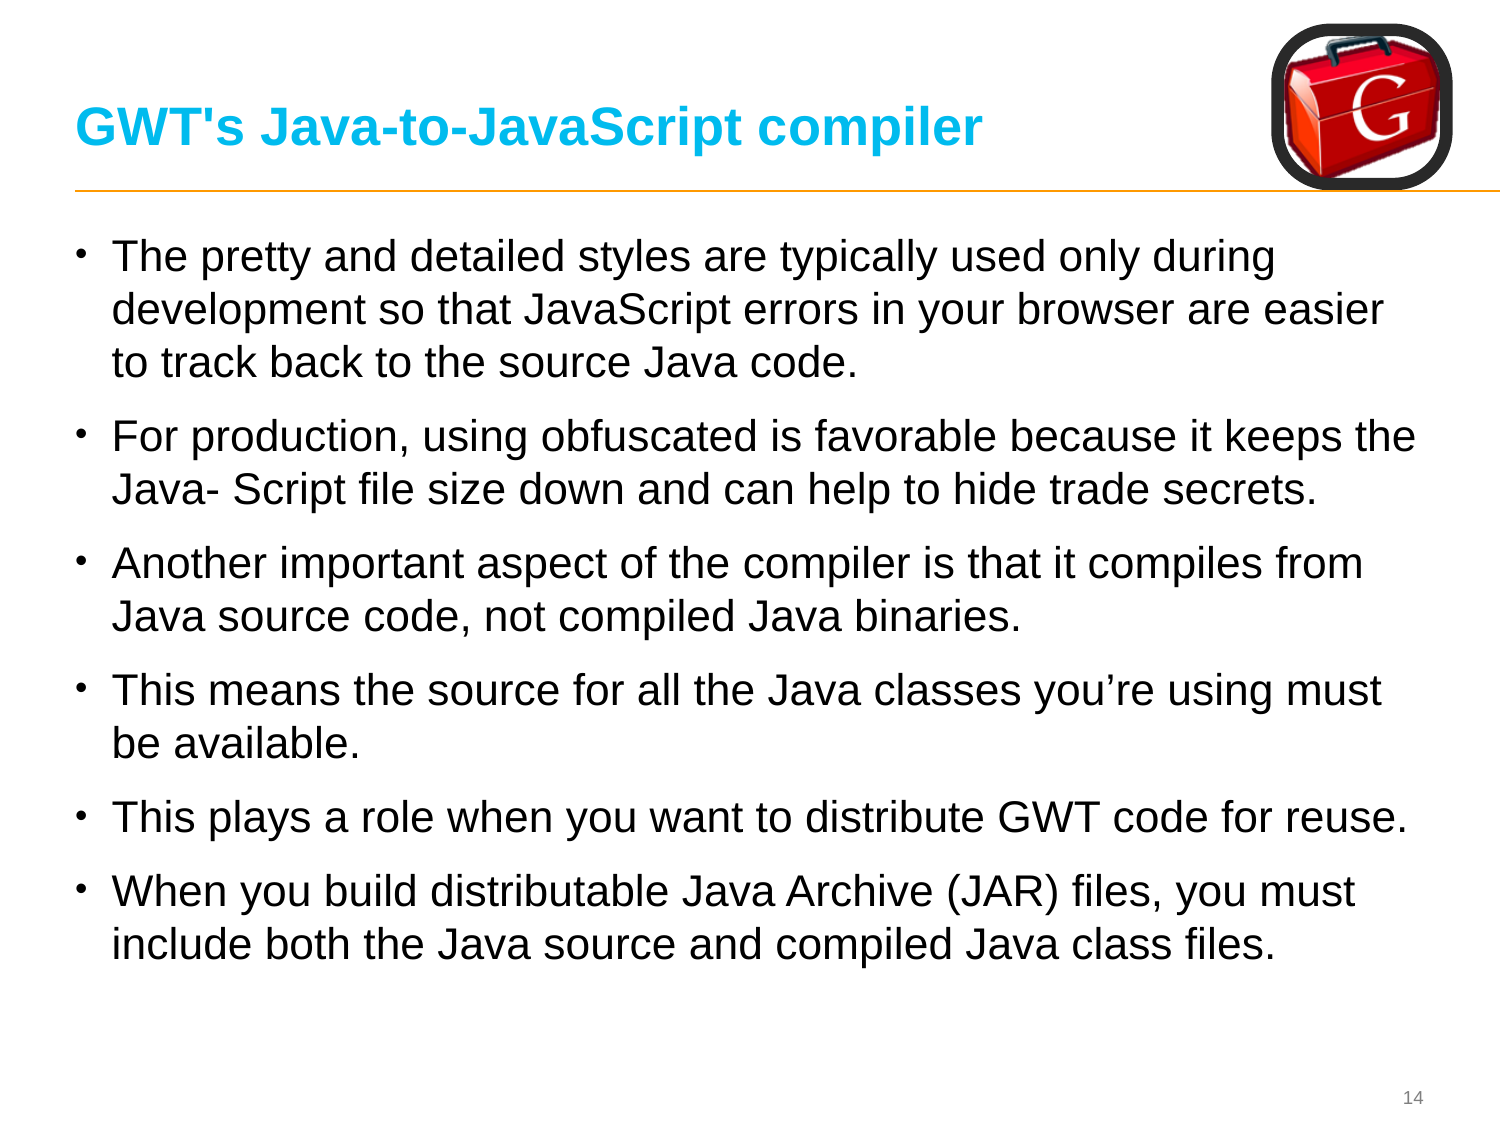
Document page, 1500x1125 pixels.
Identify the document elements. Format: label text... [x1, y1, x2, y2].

picture [1293, 47, 1440, 177]
list The pretty and detailed styles are typically used only during development so that JavaScript errors in your browser are easier to track back to the source Java code. For production, using obfuscated is favorable because it keeps the Java- Script file size down and can help to hide trade secrets. Another important aspect of the compiler is that it compiles from Java source code, not compiled Java binaries. This means the source for all the Java classes you’re using must be available. This plays a role when you want to distribute GWT code for reuse. When you build distributable Java Archive (JAR) files, you must include both the Java source and compiled Java class files. [75, 226, 1425, 1018]
title GWT's Java-to-JavaScript compiler [75, 27, 1422, 157]
